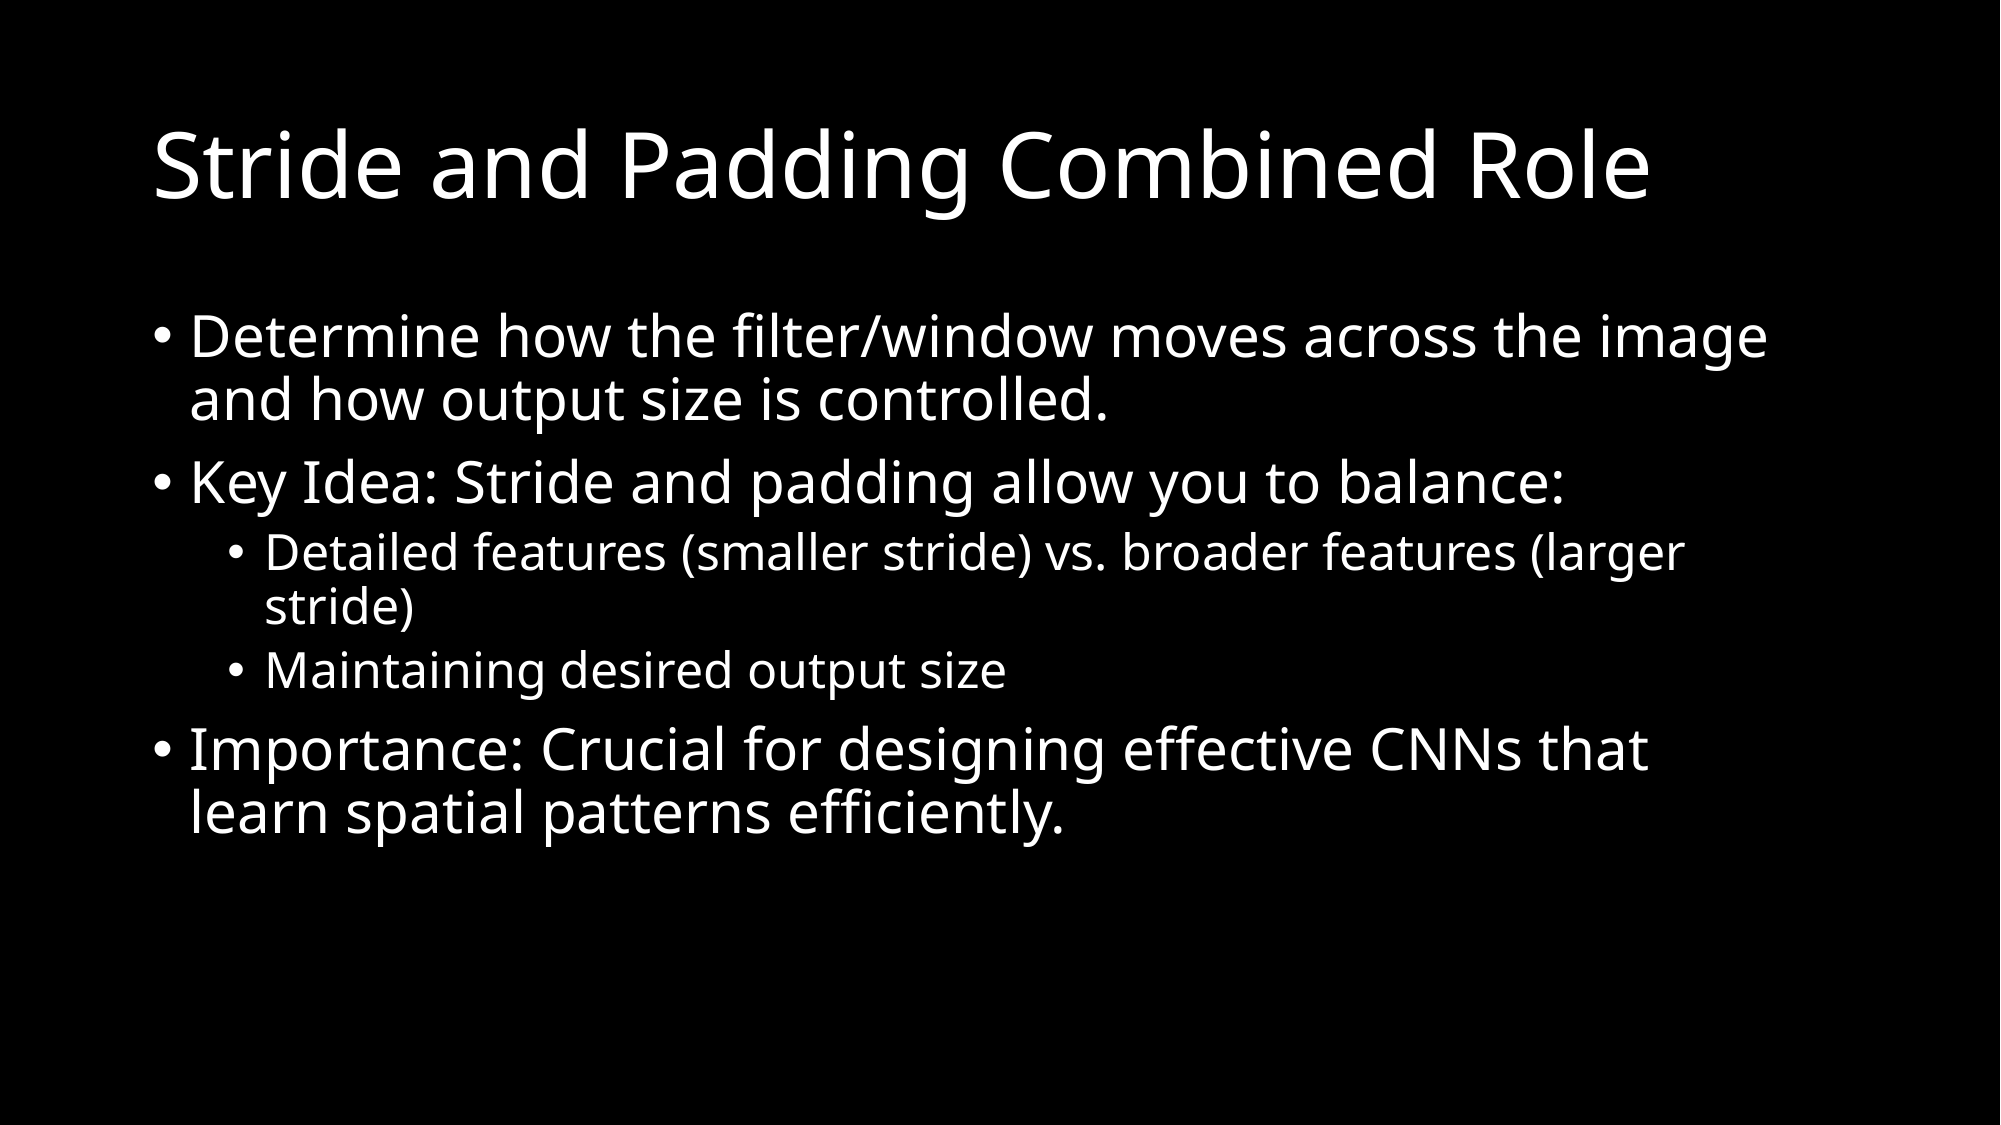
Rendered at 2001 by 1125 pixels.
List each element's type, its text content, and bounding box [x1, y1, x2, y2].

list Determine how the filter/window moves across the image and how output size is controlled. Key Idea: Stride and padding allow you to balance: Detailed features (smaller stride) vs. broader features (larger stride) Maintaining desired output size Importance: Crucial for designing effective CNNs that learn spatial patterns efficiently. [137, 299, 1818, 1014]
title Stride and Padding Combined Role [137, 59, 1863, 278]
